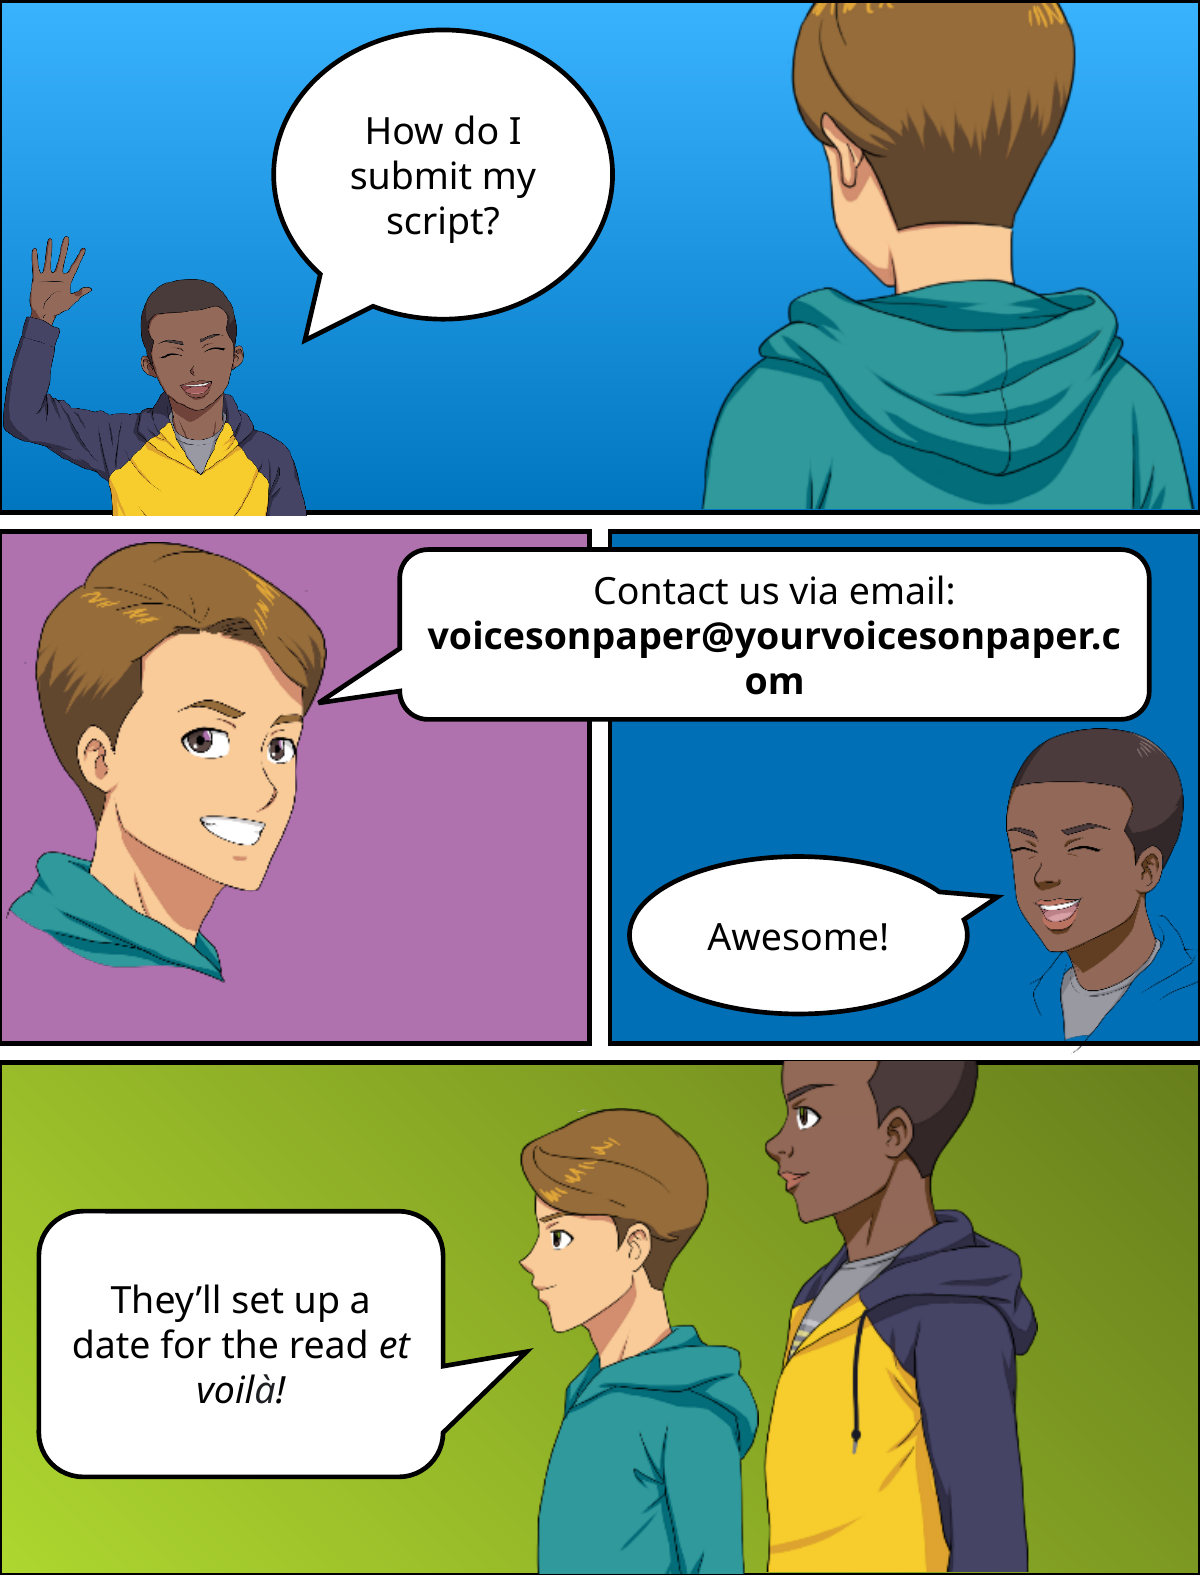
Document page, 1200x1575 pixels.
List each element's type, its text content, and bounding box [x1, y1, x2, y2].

picture [612, 3, 1200, 509]
text_box Contact us via email: voicesonpaper@yourvoicesonpaper.com [327, 548, 1151, 721]
text_box [0, 1061, 1200, 1575]
text_box [0, 0, 1200, 514]
picture [6, 542, 327, 983]
text_box How do I submit my script? [272, 28, 612, 339]
text_box Awesome! [628, 855, 1001, 1016]
text_box They’ll set up a date for the read et voilà! [37, 1210, 501, 1478]
picture [1006, 728, 1200, 1054]
picture [501, 1061, 1038, 1574]
text_box [0, 530, 591, 1045]
text_box [609, 530, 1200, 1045]
picture [3, 236, 310, 516]
